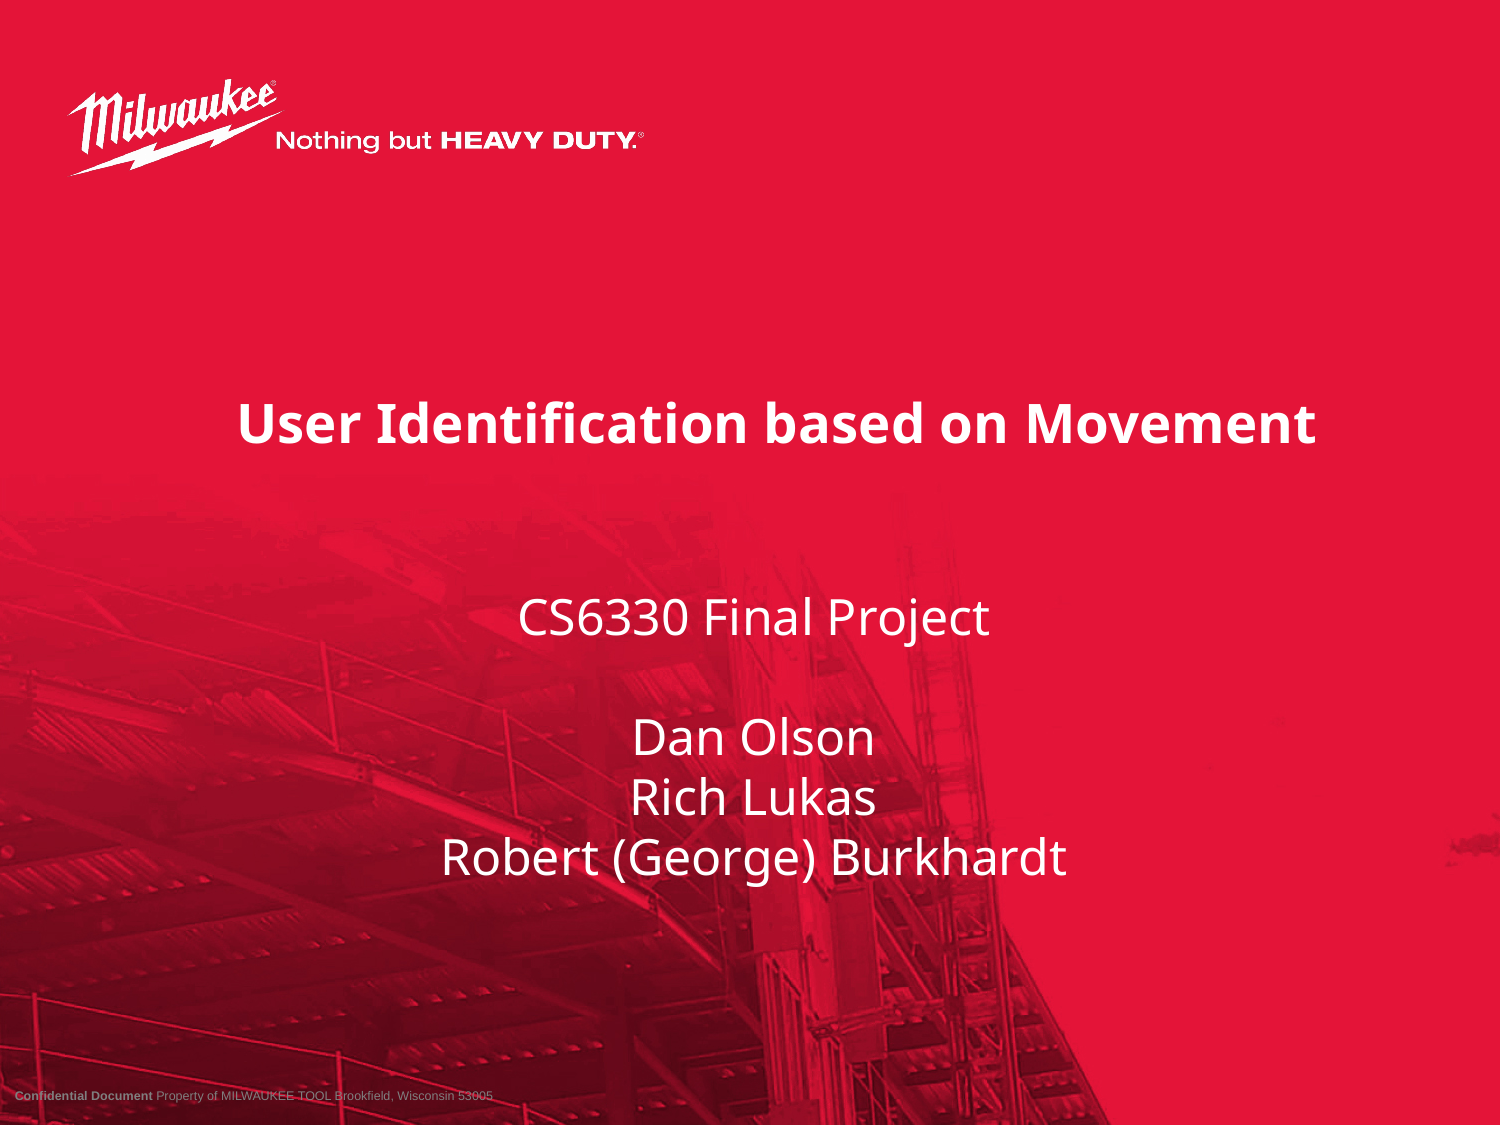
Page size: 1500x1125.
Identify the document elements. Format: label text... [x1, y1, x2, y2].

picture [0, 0, 1500, 1125]
subtitle CS6330 Final Project Dan Olson Rich Lukas Robert (George) Burkhardt [143, 577, 1364, 970]
title User Identification based on Movement [112, 388, 1444, 464]
